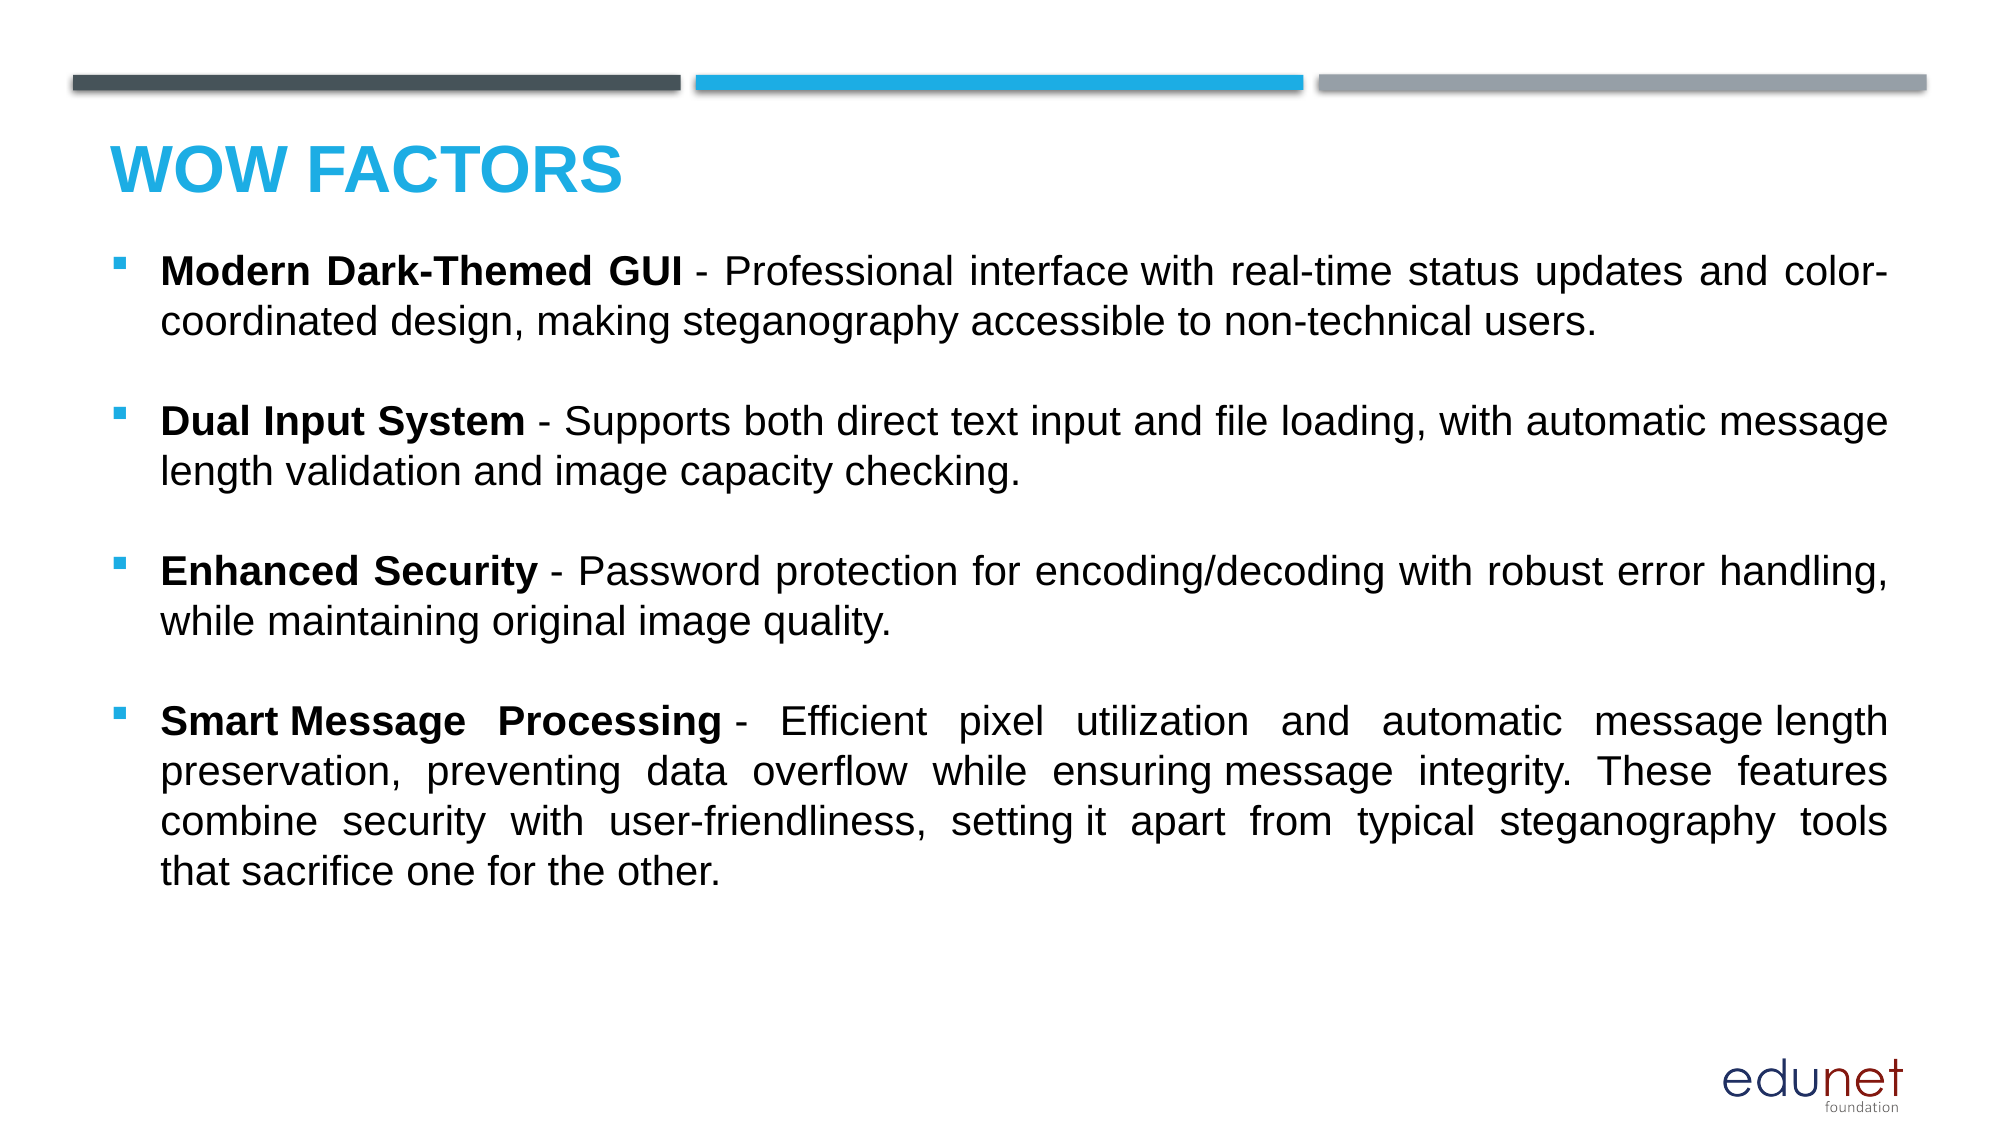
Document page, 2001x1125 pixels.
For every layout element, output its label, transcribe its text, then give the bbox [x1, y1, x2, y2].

picture [1719, 1056, 1905, 1116]
list Modern Dark-Themed GUI - Professional interface with real-time status updates and color-coordinated design, making steganography accessible to non-technical users. Dual Input System - Supports both direct text input and file loading, with automatic message length validation and image capacity checking. Enhanced Security - Password protection for encoding/decoding with robust error handling, while maintaining original image quality. Smart Message Processing - Efficient pixel utilization and automatic message length preservation, preventing data overflow while ensuring message integrity. These features combine security with user-friendliness, setting it apart from typical steganography tools that sacrifice one for the other. [95, 213, 1905, 981]
title Wow factors [95, 126, 1905, 213]
